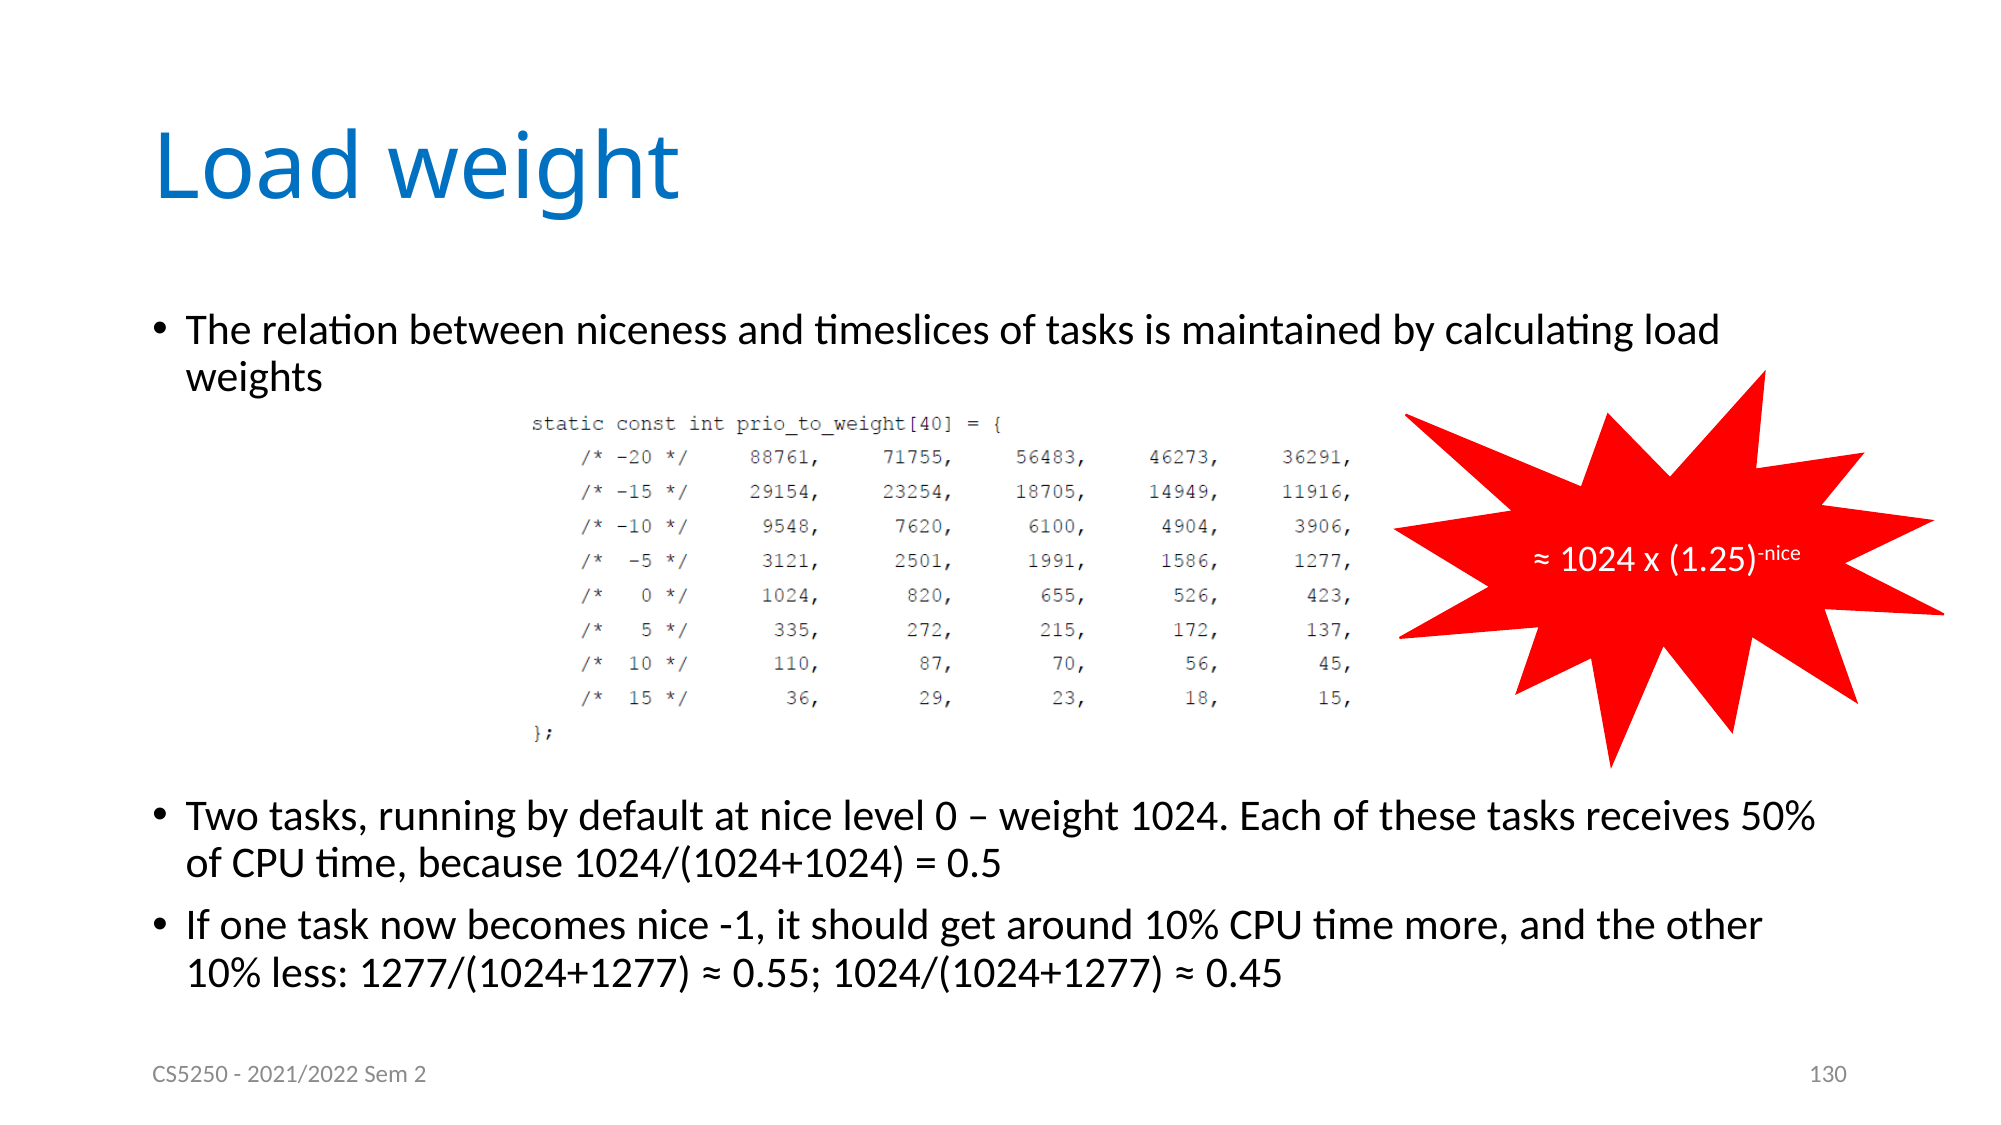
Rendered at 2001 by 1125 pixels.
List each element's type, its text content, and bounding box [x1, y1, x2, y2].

slide_number 130 [1412, 1042, 1863, 1103]
slide_number CS5250 - 2021/2022 Sem 2 [137, 1042, 588, 1103]
text_box ≈ 1024 x (1.25)-nice [1393, 369, 1945, 769]
title Load weight [137, 59, 1863, 278]
picture [517, 405, 1373, 755]
list The relation between niceness and timeslices of tasks is maintained by calculating load weights Two tasks, running by default at nice level 0 – weight 1024. Each of these tasks receives 50% of CPU time, because 1024/(1024+1024) = 0.5 If one task now becomes nice -1, it should get around 10% CPU time more, and the other 10% less: 1277/(1024+1277) ≈ 0.55; 1024/(1024+1277) ≈ 0.45 [137, 299, 1863, 1014]
